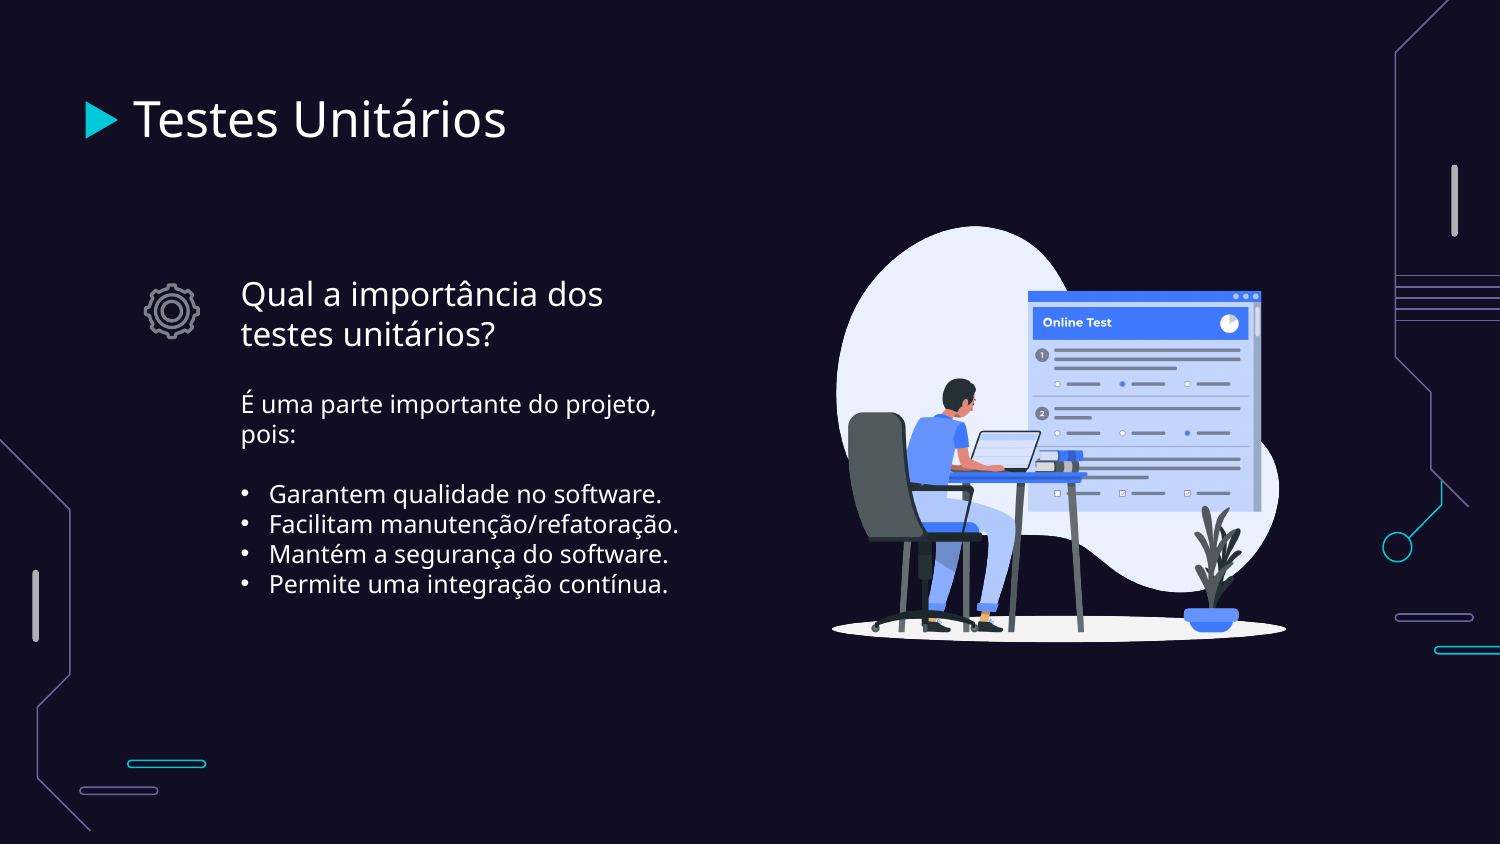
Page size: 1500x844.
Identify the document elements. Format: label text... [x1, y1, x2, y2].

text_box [143, 283, 200, 340]
subtitle Qual a importância dos testes unitários? [225, 283, 687, 368]
title Testes Unitários [118, 72, 1382, 167]
picture [765, 141, 1352, 727]
subtitle É uma parte importante do projeto, pois: Garantem qualidade no software. Facilitam manutenção/refatoração. Mantém a segurança do software. Permite uma integração contínua. [225, 373, 734, 634]
